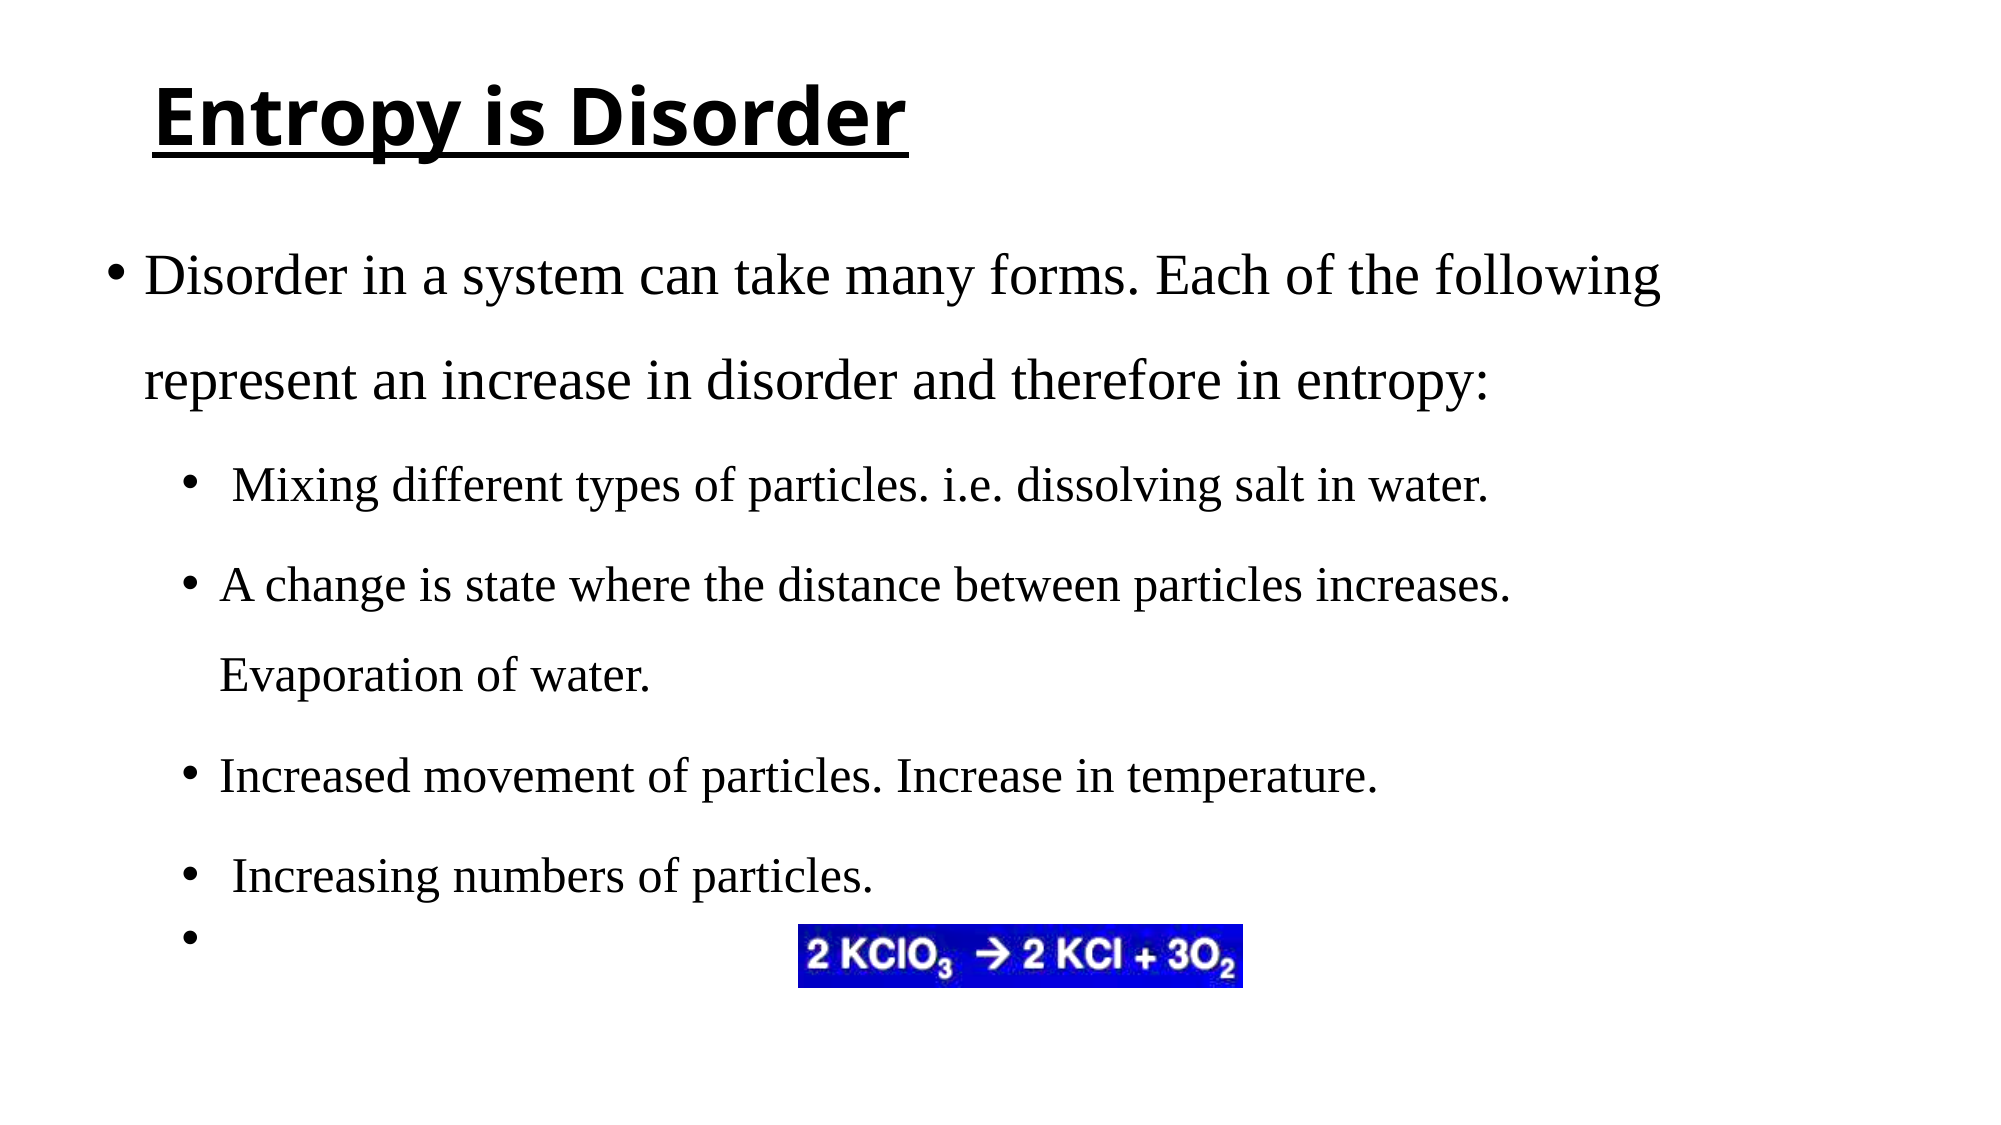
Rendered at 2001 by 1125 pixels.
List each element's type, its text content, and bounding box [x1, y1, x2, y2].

list Disorder in a system can take many forms. Each of the following represent an increase in disorder and therefore in entropy: Mixing different types of particles. i.e. dissolving salt in water. A change is state where the distance between particles increases. Evaporation of water. Increased movement of particles. Increase in temperature. Increasing numbers of particles. [91, 193, 1752, 1014]
title Entropy is Disorder [137, 59, 1863, 173]
picture [798, 924, 1243, 988]
